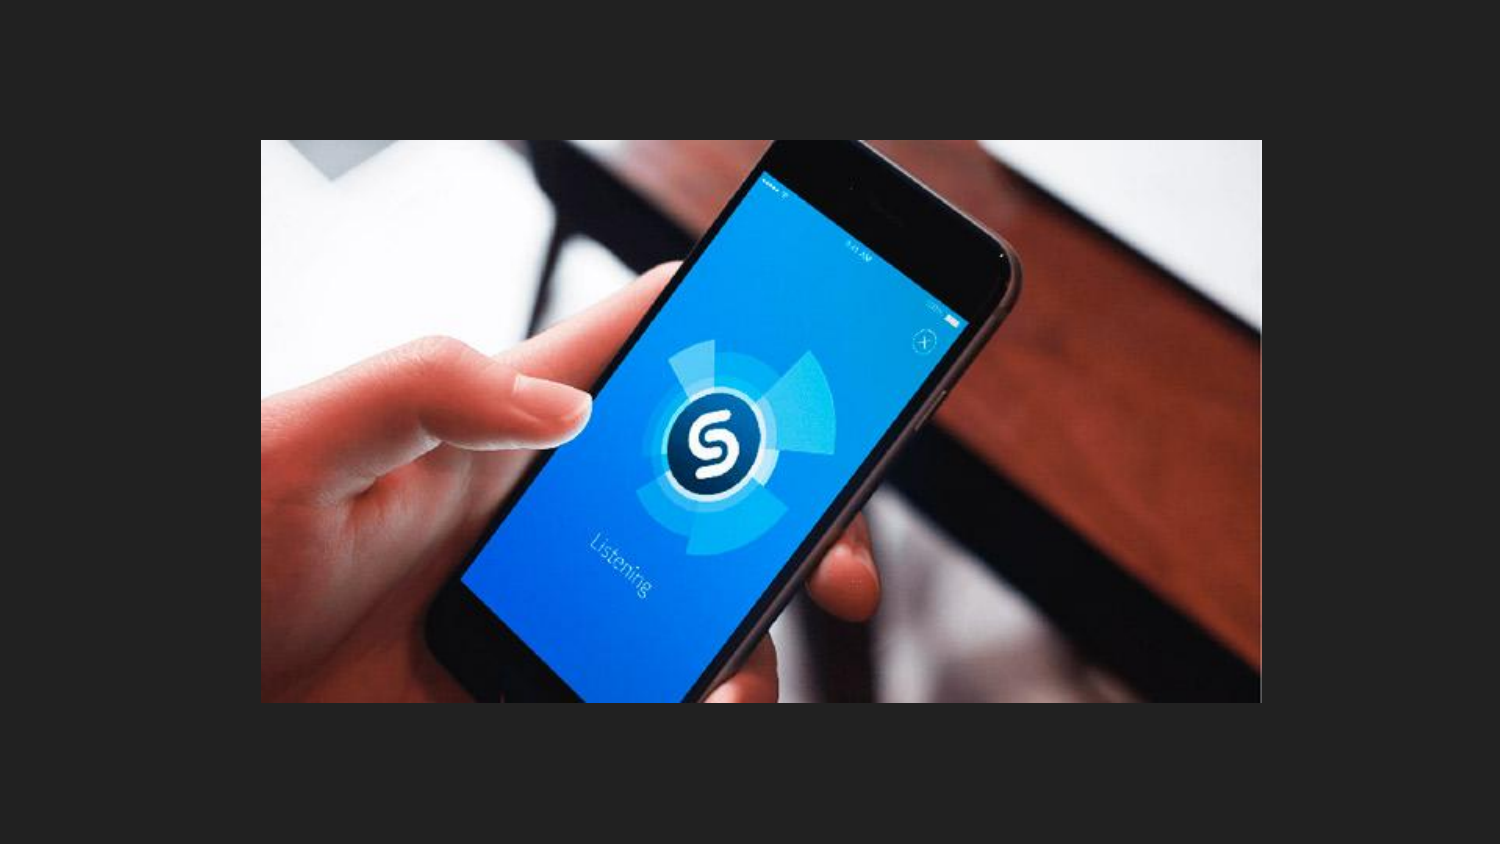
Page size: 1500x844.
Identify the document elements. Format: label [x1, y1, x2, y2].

picture [261, 140, 1262, 704]
